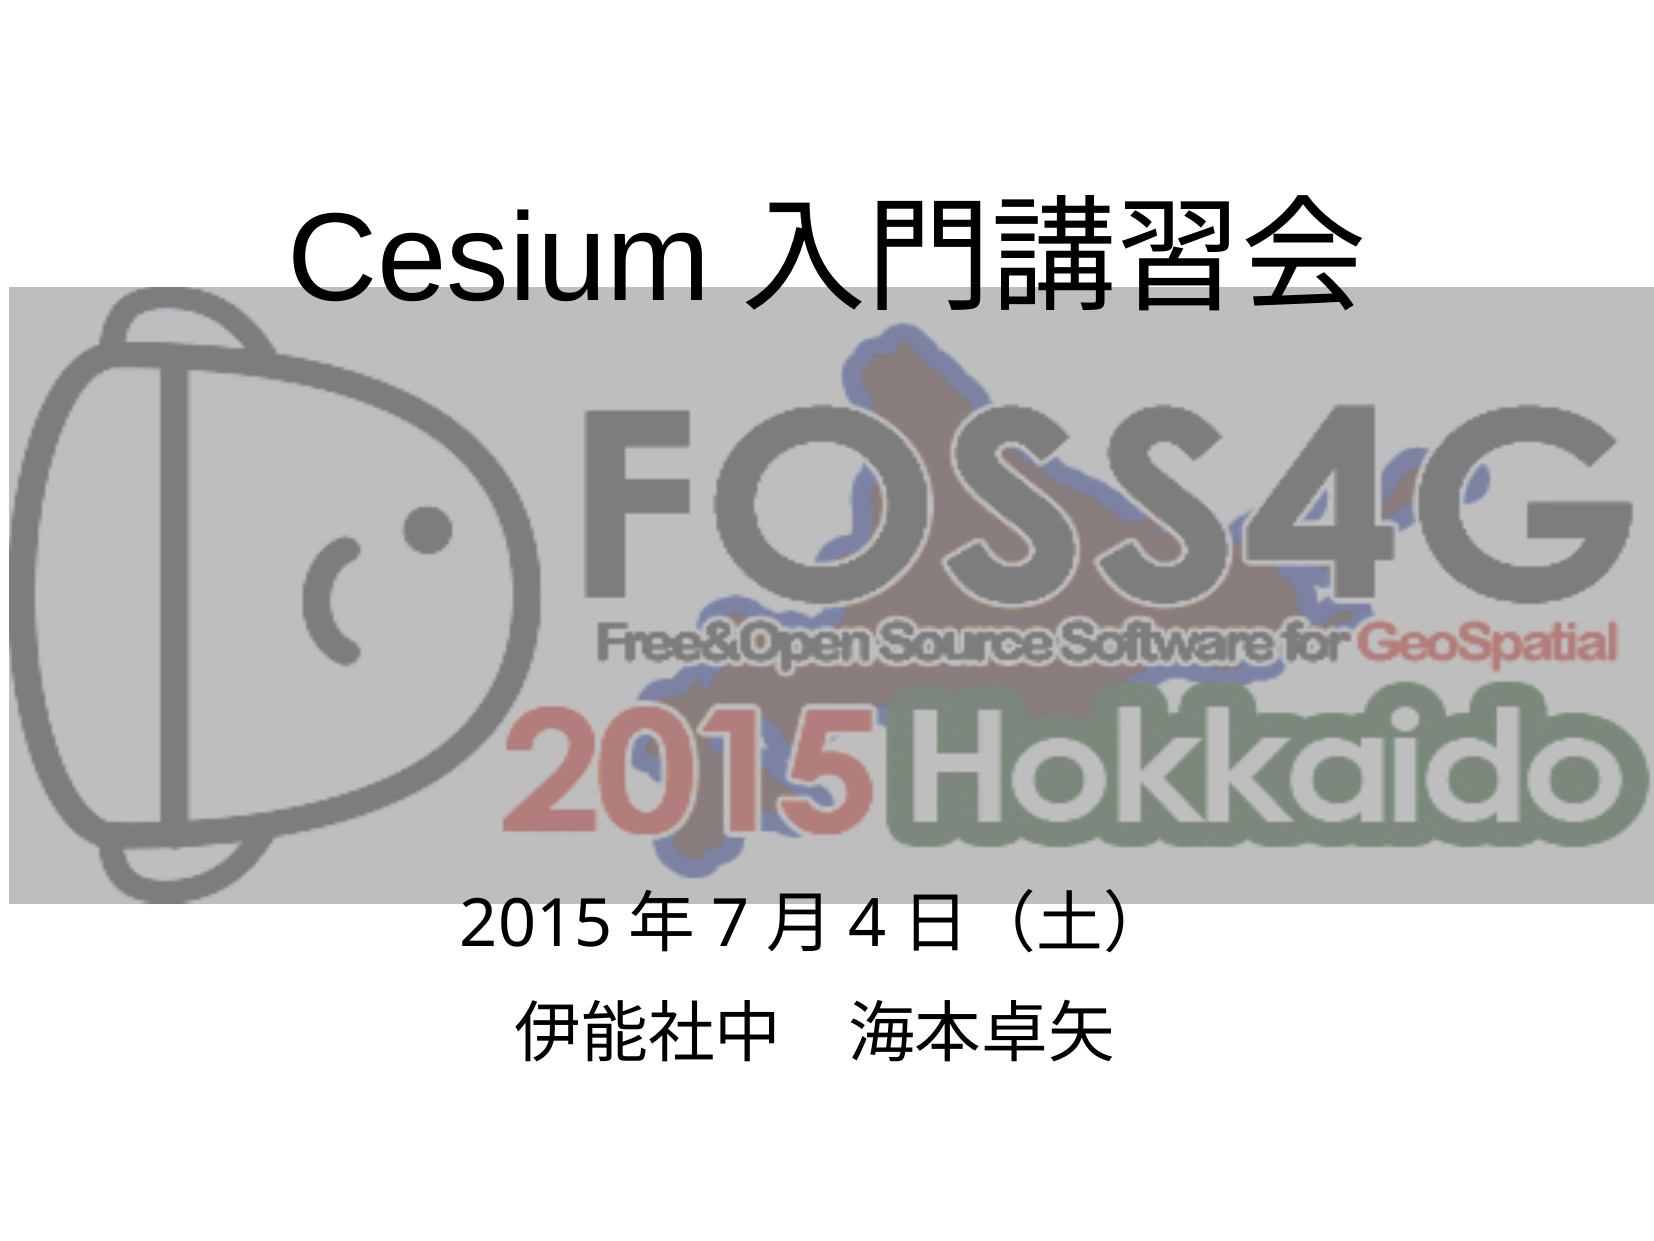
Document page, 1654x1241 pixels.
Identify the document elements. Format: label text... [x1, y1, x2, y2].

title Cesium入門講習会 [0, 147, 1654, 355]
picture [9, 287, 1654, 904]
list 2015年7月4日（土） 伊能社中 海本卓矢 [70, 904, 1559, 1081]
